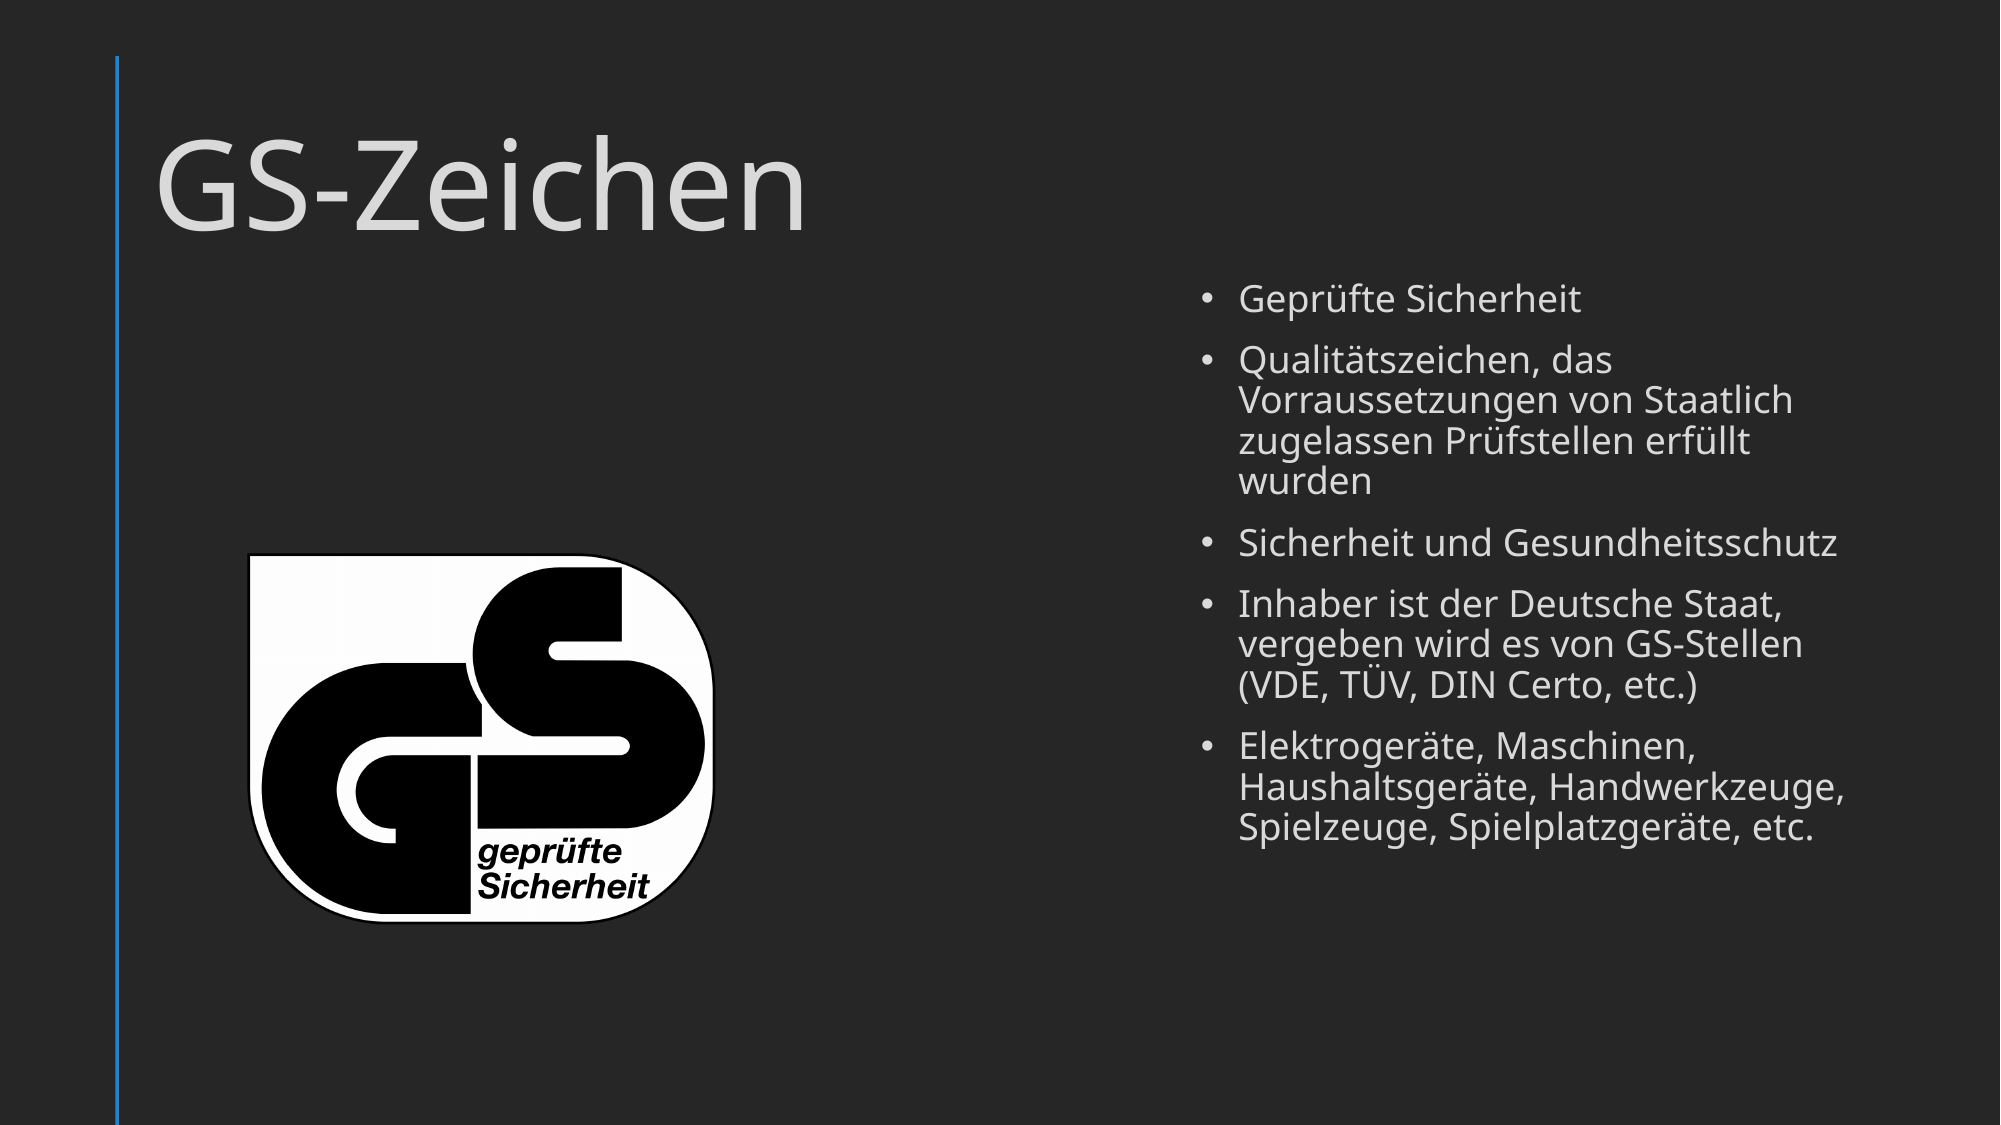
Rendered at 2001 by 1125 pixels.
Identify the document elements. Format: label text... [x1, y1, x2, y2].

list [240, 546, 722, 931]
title GS-Zeichen [137, 114, 998, 480]
list Geprüfte Sicherheit Qualitätszeichen, das Vorraussetzungen von Staatlich zugelassen Prüfstellen erfüllt wurden Sicherheit und Gesundheitsschutz Inhaber ist der Deutsche Staat, vergeben wird es von GS-Stellen (VDE, TÜV, DIN Certo, etc.) Elektrogeräte, Maschinen, Haushaltsgeräte, Handwerkzeuge, Spielzeuge, Spielplatzgeräte, etc. [1185, 144, 1863, 985]
